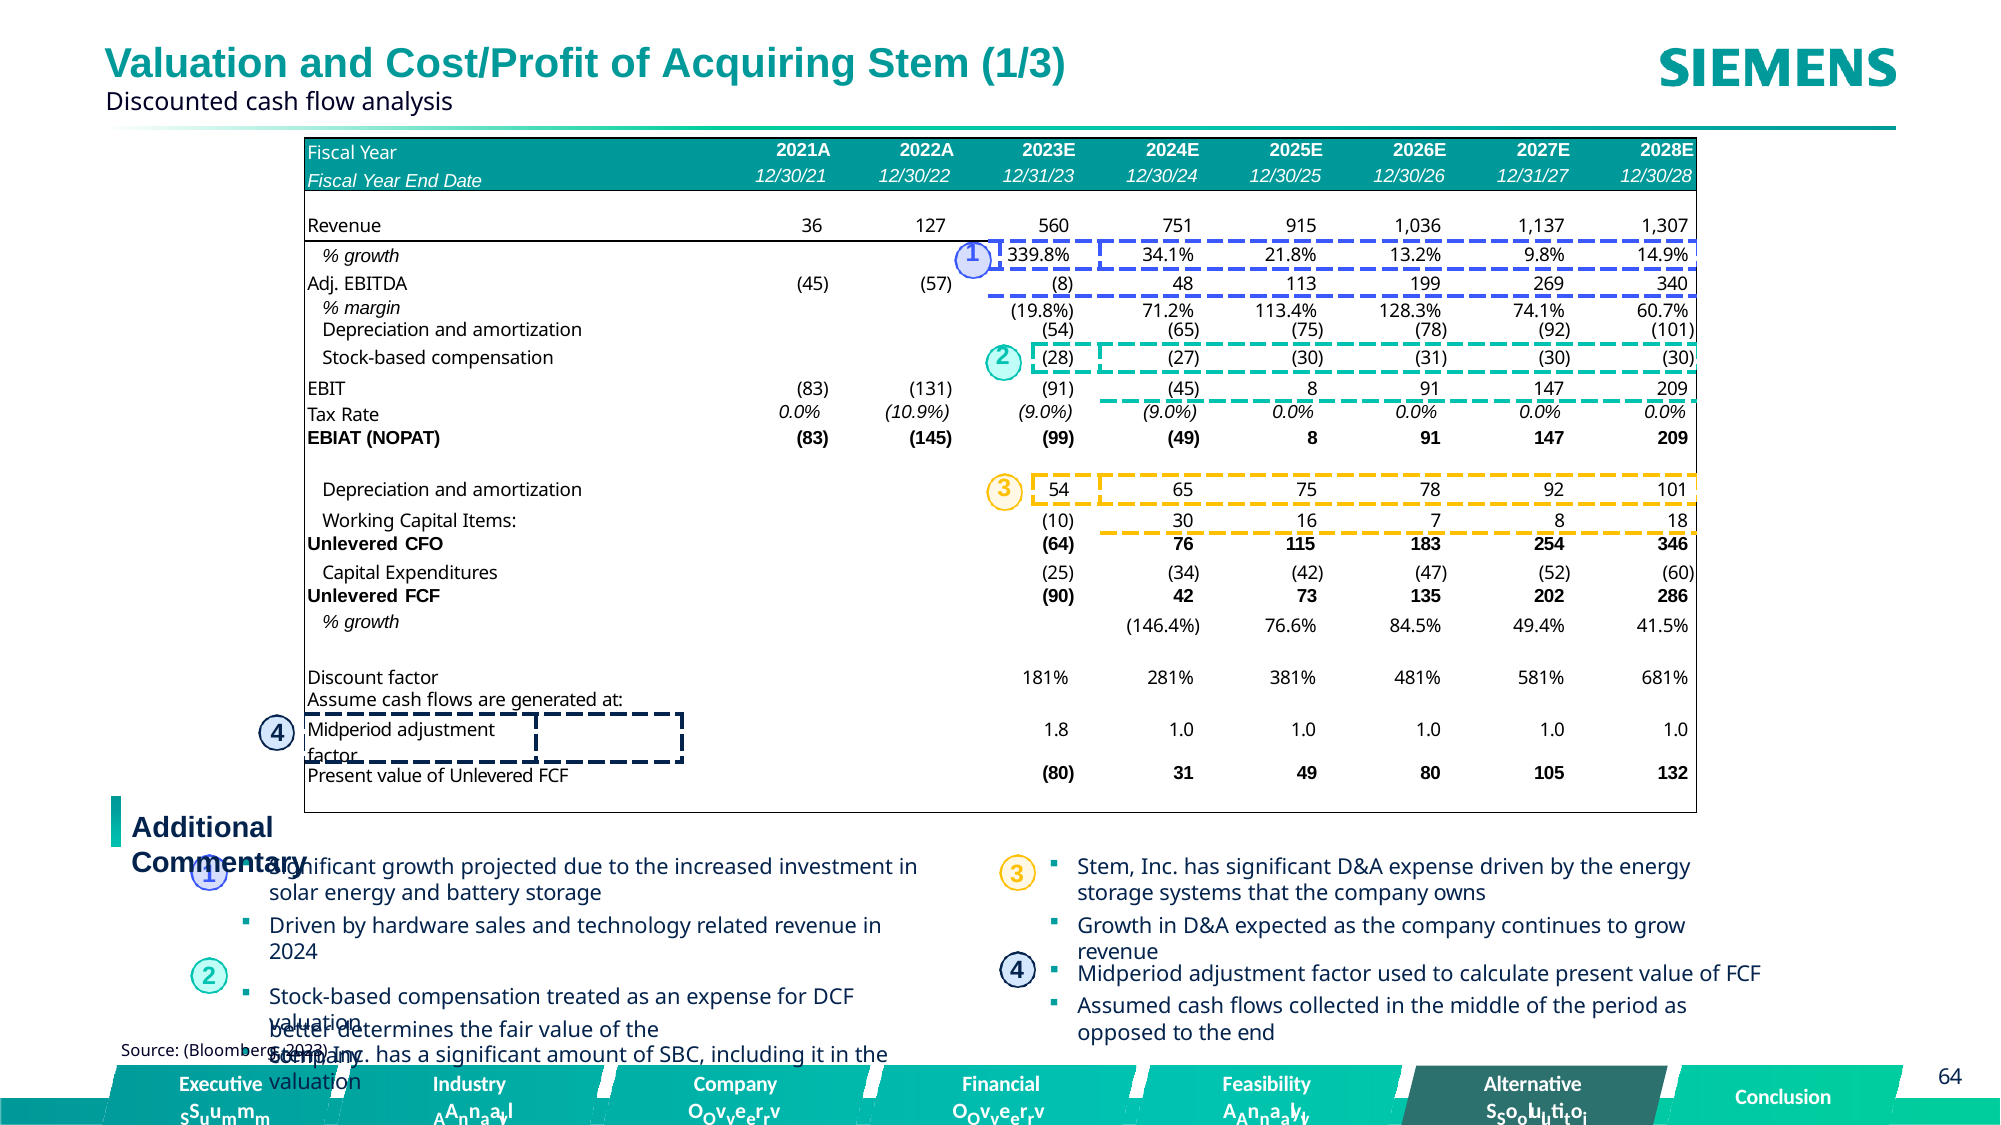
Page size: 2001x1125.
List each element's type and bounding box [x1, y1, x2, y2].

picture [984, 344, 1022, 381]
text_box [1292, 1103, 1298, 1121]
picture [258, 714, 296, 751]
table_header [305, 139, 1696, 190]
text_box [0, 714, 1292, 1125]
picture [104, 125, 1896, 130]
text_box [1396, 1065, 1667, 1125]
title [102, 33, 1758, 224]
text_box [1047, 850, 1774, 1045]
picture [986, 473, 1023, 511]
picture [998, 950, 1036, 988]
text_box [1903, 1060, 2000, 1097]
text_box [1295, 1078, 1308, 1092]
picture [190, 854, 228, 892]
text_box [1302, 1112, 1307, 1125]
picture [190, 957, 228, 994]
picture [998, 854, 1036, 892]
picture [1660, 47, 1896, 88]
table_cell [304, 191, 1696, 812]
picture [954, 241, 992, 279]
picture [1667, 1065, 1903, 1125]
picture [111, 796, 122, 847]
